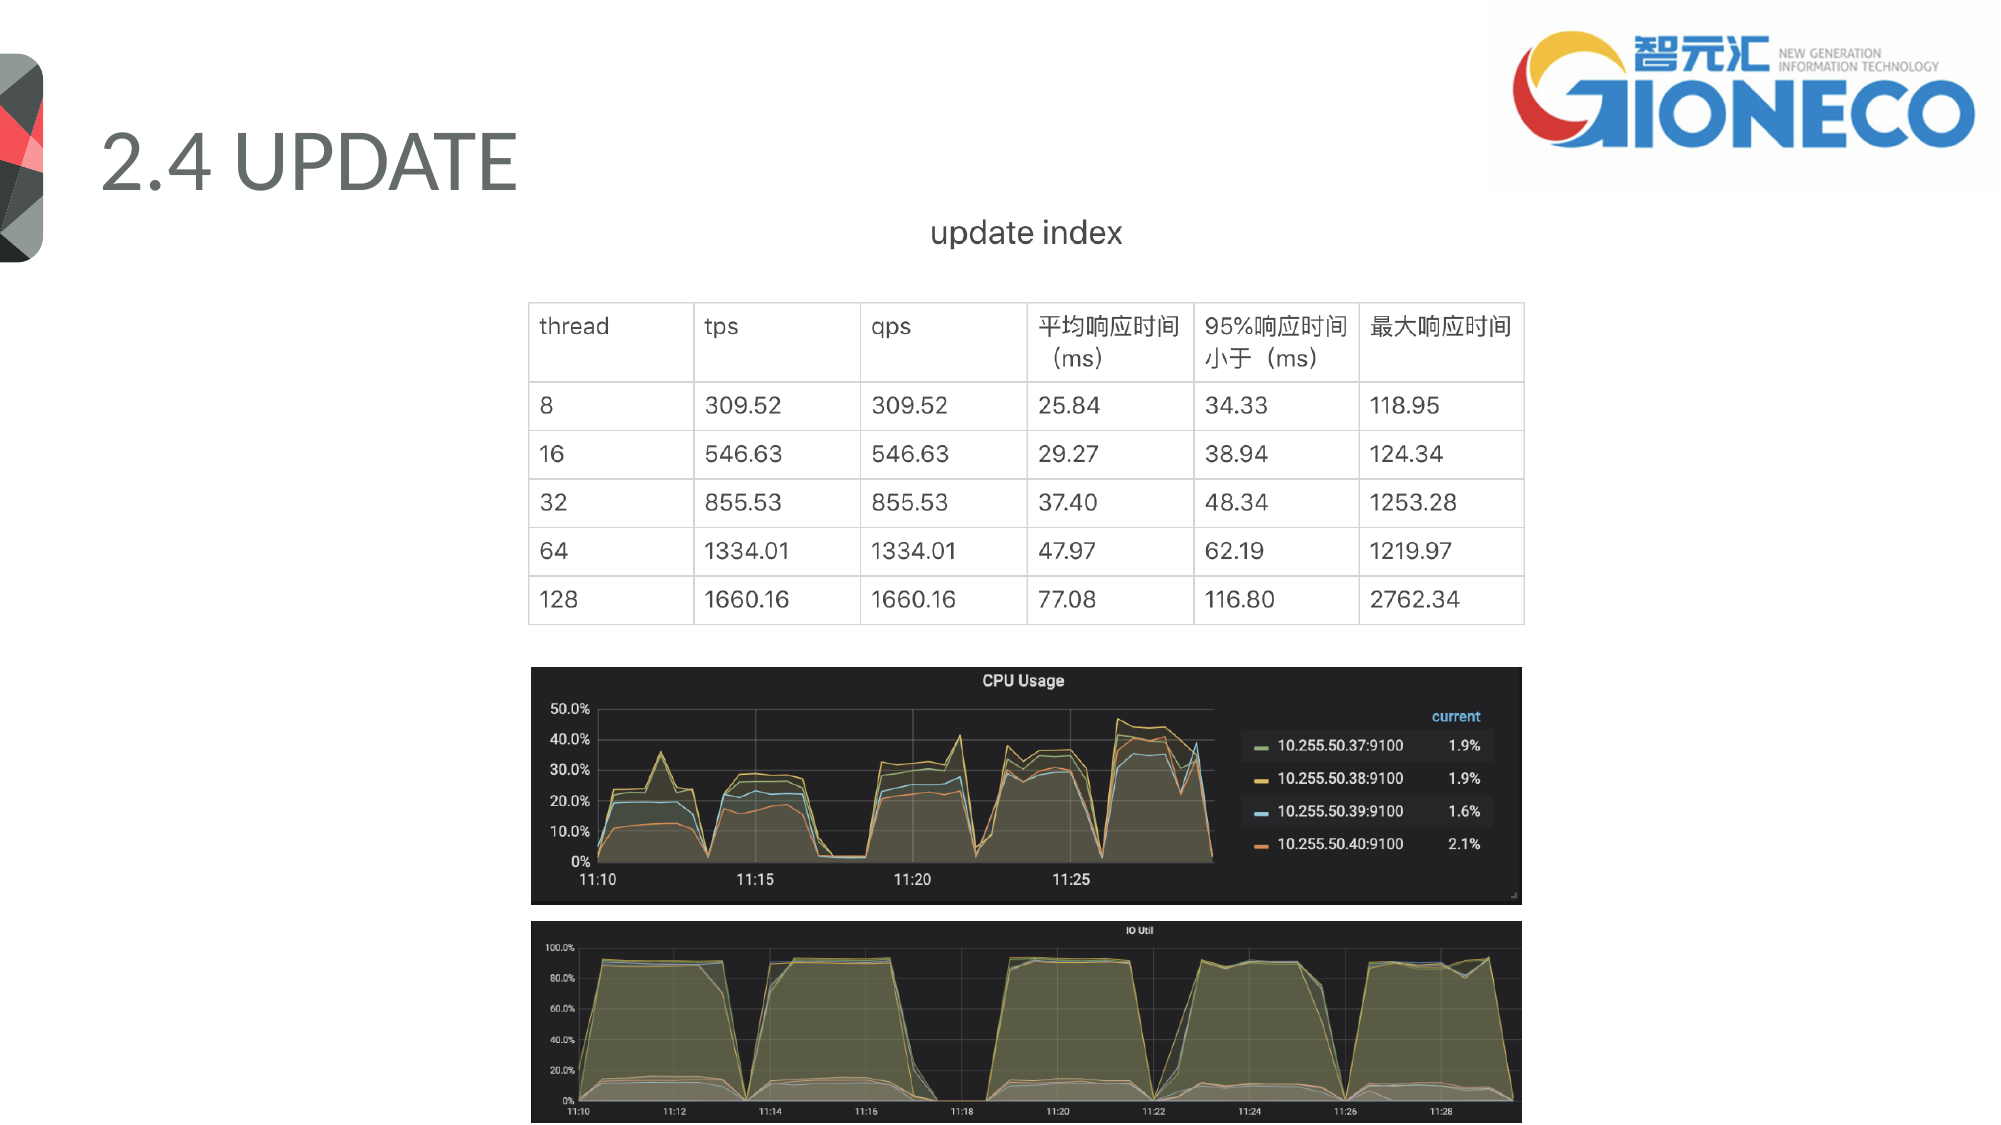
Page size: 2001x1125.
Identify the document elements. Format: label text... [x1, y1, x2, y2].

picture [1486, 0, 2000, 189]
text_box 2.4 UPDATE [99, 114, 1199, 203]
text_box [0, 53, 44, 263]
picture [499, 196, 1541, 1125]
